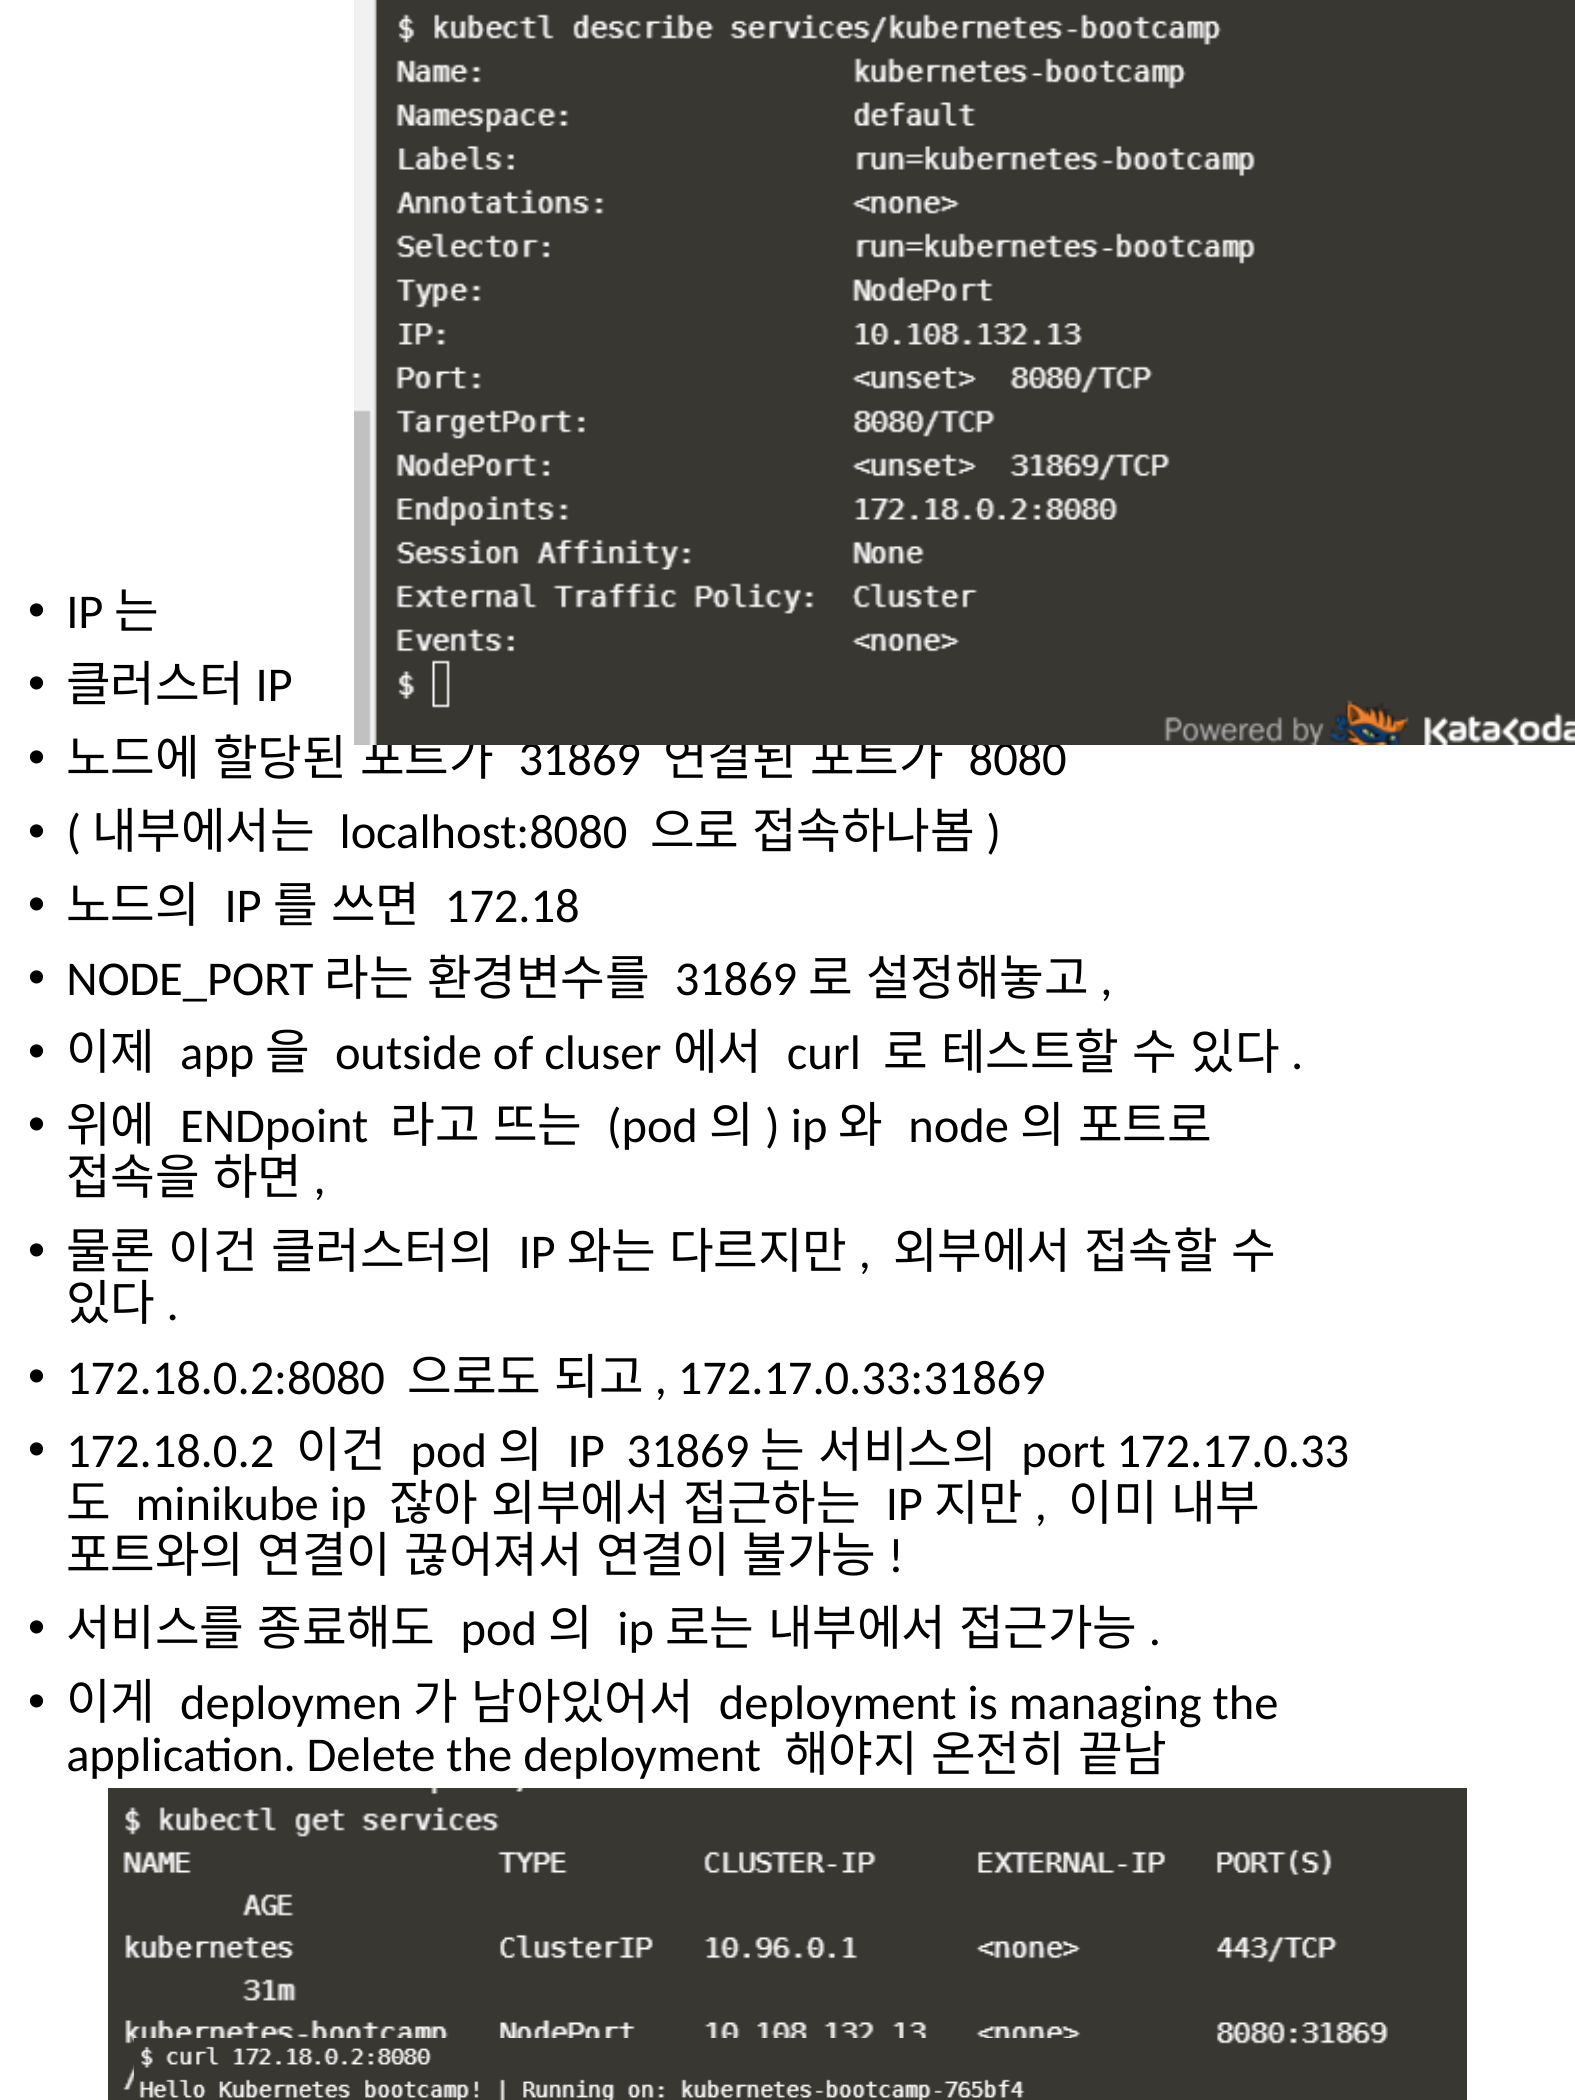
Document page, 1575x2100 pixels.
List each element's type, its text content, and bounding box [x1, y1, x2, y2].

picture [108, 1788, 1467, 2100]
list IP는 클러스터IP 노드에 할당된 포트가 31869 연결된 포트가 8080 (내부에서는 localhost:8080 으로 접속하나봄) 노드의 IP를 쓰면 172.18 NODE_PORT라는 환경변수를 31869로 설정해놓고, 이제 app을 outside of cluser에서 curl 로 테스트할 수 있다. 위에 ENDpoint 라고 뜨는 (pod의) ip와 node의 포트로 접속을 하면, 물론 이건 클러스터의 IP와는 다르지만, 외부에서 접속할 수 있다. 172.18.0.2:8080 으로도 되고, 172.17.0.33:31869 172.18.0.2 이건 pod의 IP 31869는 서비스의 port 172.17.0.33 도 minikube ip 잖아 외부에서 접근하는 IP지만, 이미 내부 포트와의 연결이 끊어져서 연결이 불가능! 서비스를 종료해도 pod의 ip로는 내부에서 접근가능. 이게 deploymen가 남아있어서 deployment is managing the application. Delete the deployment 해야지 온전히 끝남 [13, 486, 1372, 1820]
picture [354, 0, 1575, 745]
